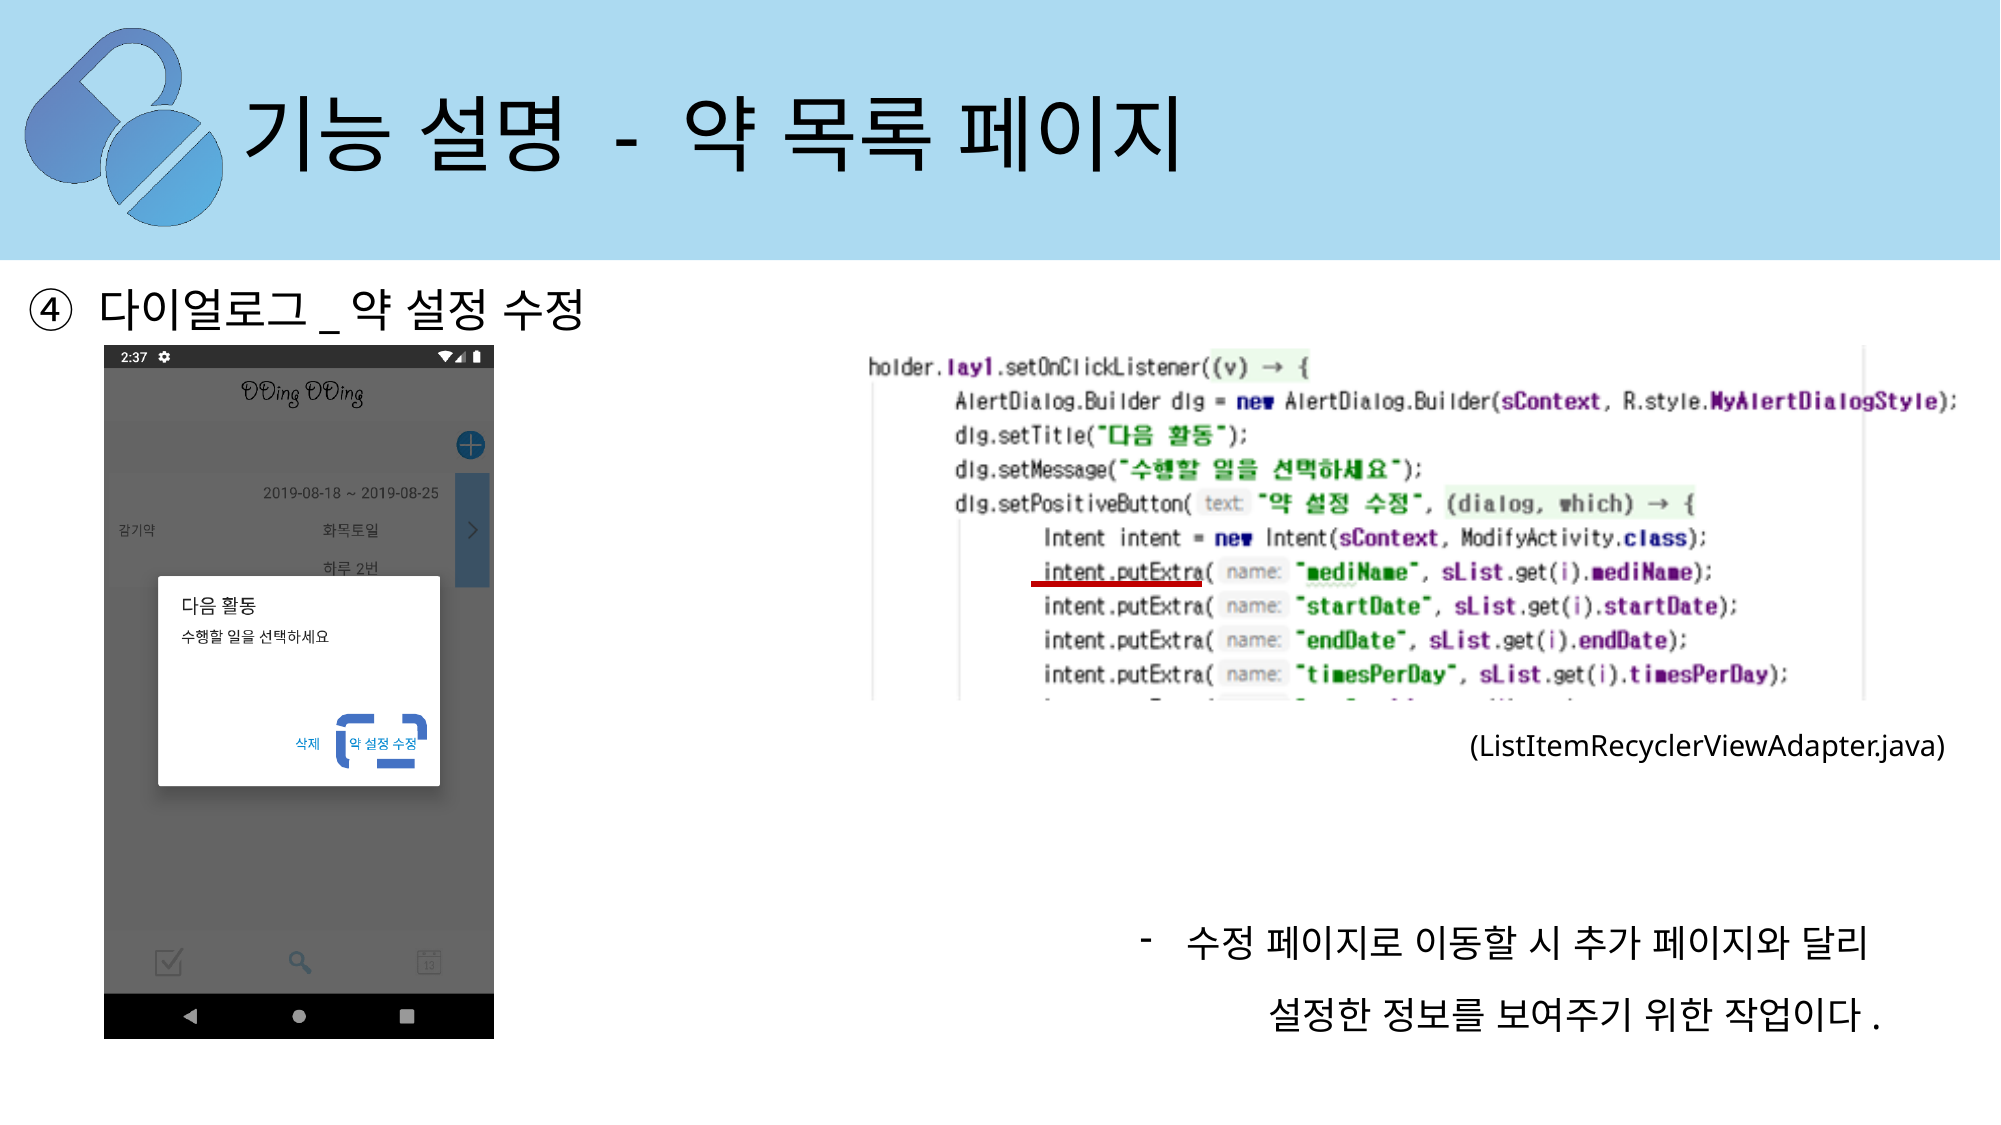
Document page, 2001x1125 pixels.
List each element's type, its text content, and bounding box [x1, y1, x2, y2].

text_box 수정 페이지로 이동할 시 추가 페이지와 달리 설정한 정보를 보여주기 위한 작업이다. [698, 886, 1896, 1045]
picture [856, 345, 2000, 703]
text_box 기능 설명 - 약 목록 페이지 [226, 74, 1203, 190]
picture [104, 345, 494, 1039]
text_box (ListItemRecyclerViewAdapter.java) [1455, 703, 1961, 770]
text_box ④ 다이얼로그_약 설정 수정 [14, 274, 601, 345]
picture [16, 20, 231, 234]
